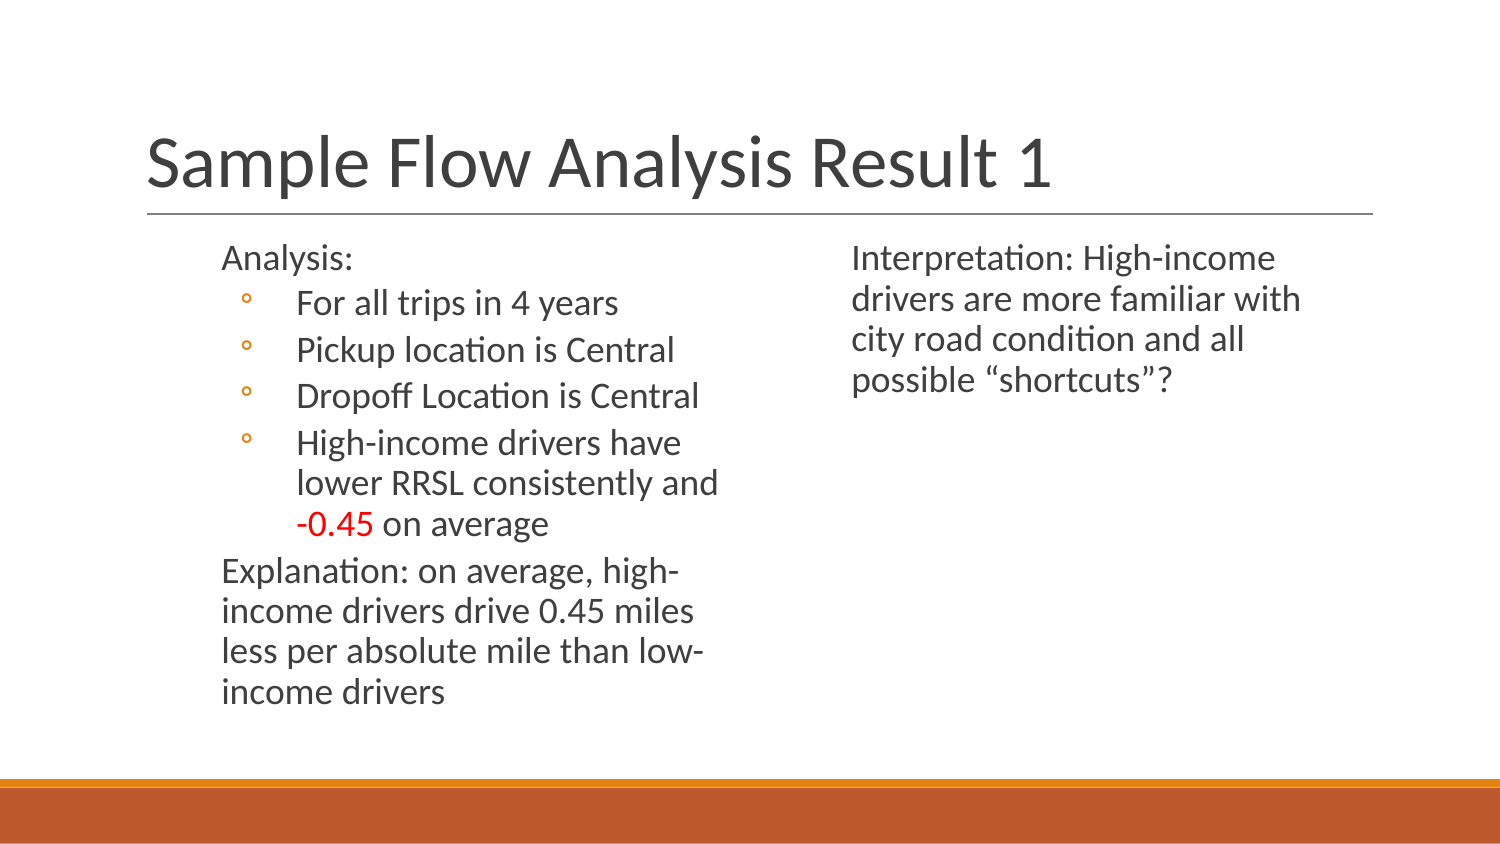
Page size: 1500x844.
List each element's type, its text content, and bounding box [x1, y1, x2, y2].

list Analysis: For all trips in 4 years Pickup location is Central Dropoff Location is Central High-income drivers have lower RRSL consistently and -0.45 on average Explanation: on average, high-income drivers drive 0.45 miles less per absolute mile than low-income drivers [135, 227, 743, 723]
list Interpretation: High-income drivers are more familiar with city road condition and all possible “shortcuts”? [765, 227, 1373, 723]
title Sample Flow Analysis Result 1 [135, 35, 1373, 214]
